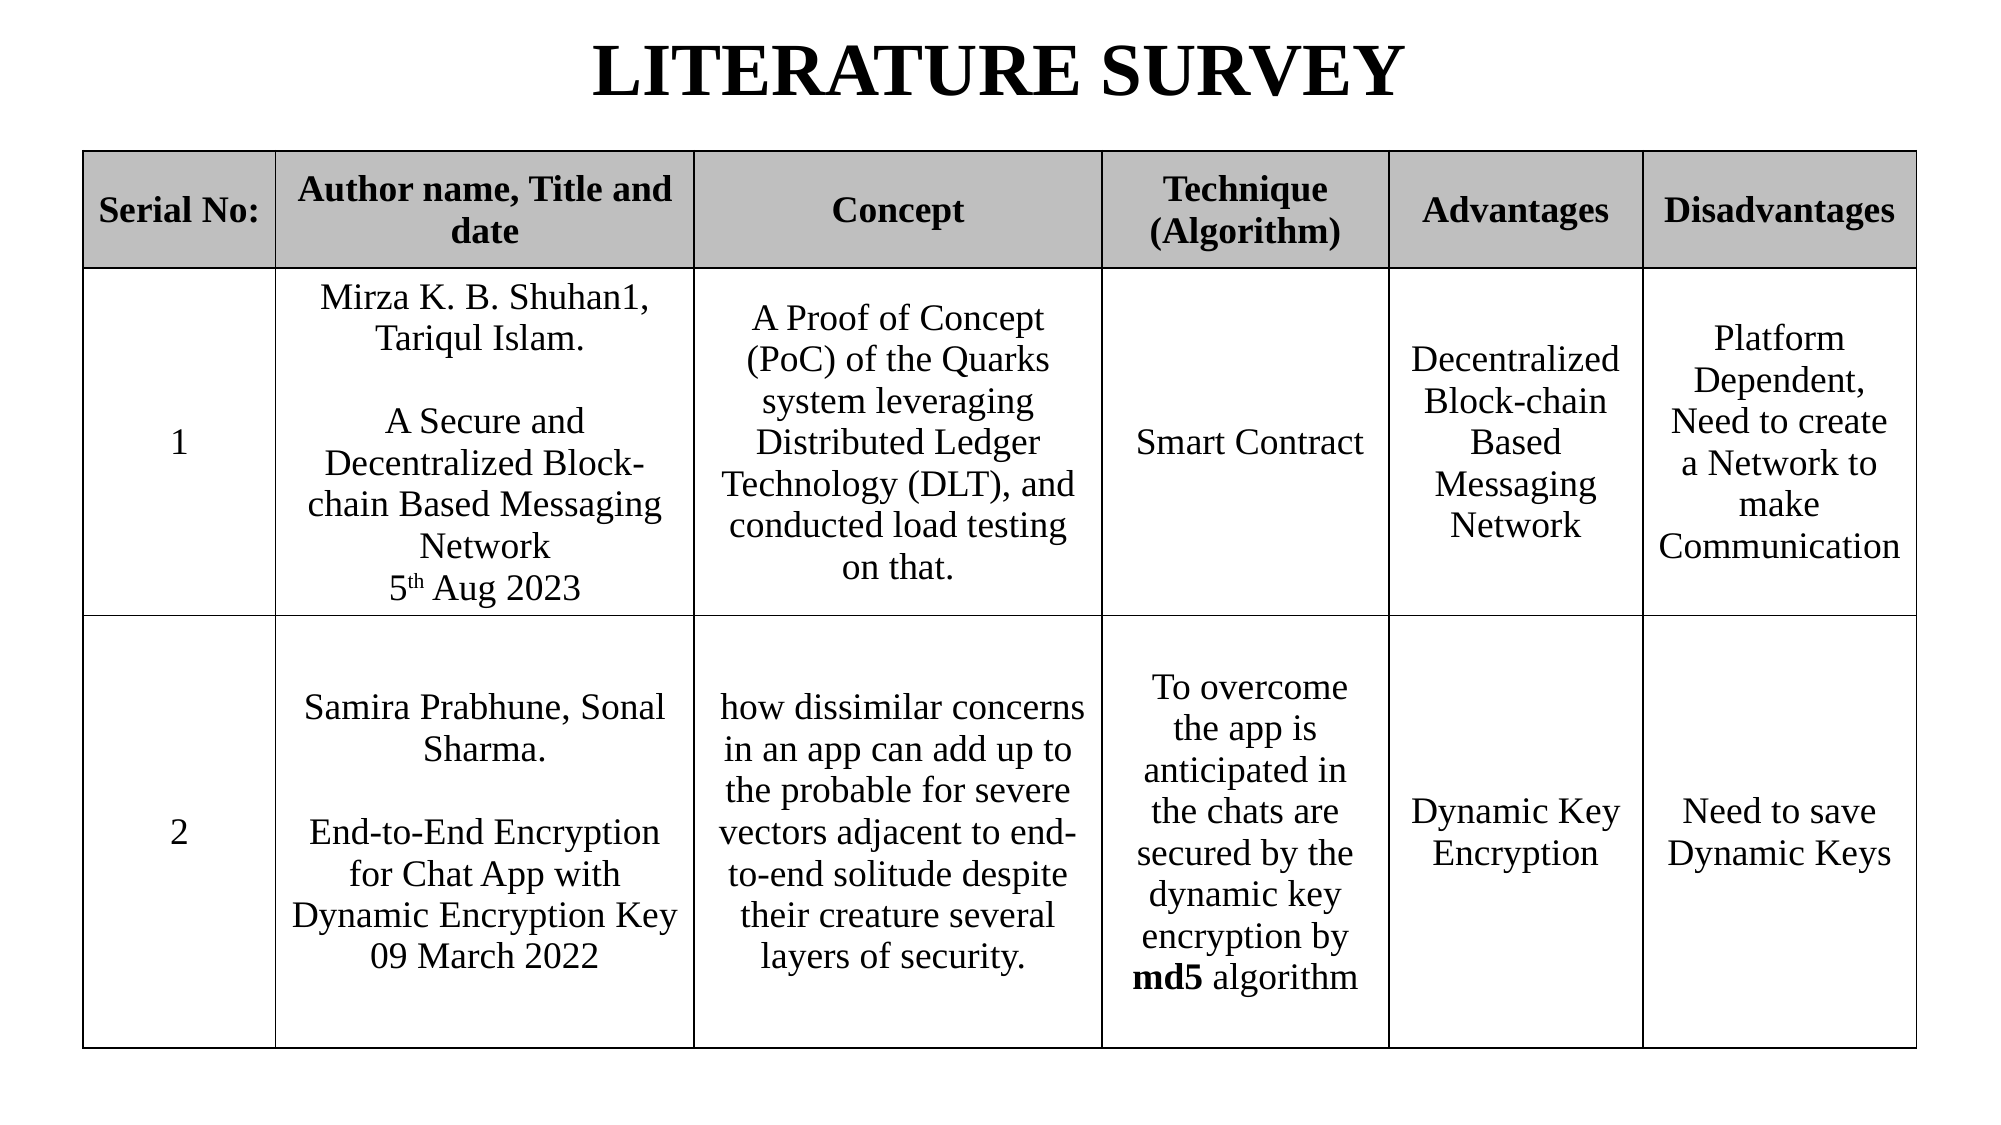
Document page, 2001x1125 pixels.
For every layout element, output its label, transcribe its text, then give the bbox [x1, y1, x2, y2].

title LITERATURE SURVEY [99, 9, 1900, 121]
table_cell Platform Dependent, Need to create a Network to make Communication [1644, 269, 1916, 615]
table_cell To overcome the app is anticipated in the chats are secured by the dynamic key encryption by md5 algorithm [1103, 616, 1388, 1047]
table_cell how dissimilar concerns in an app can add up to the probable for severe vectors adjacent to end-to-end solitude despite their creature several layers of security. [695, 616, 1101, 1047]
table_cell Need to save Dynamic Keys [1644, 616, 1916, 1047]
table_cell 1 [84, 269, 275, 615]
table_cell Smart Contract [1103, 269, 1388, 615]
table_cell Decentralized Block-chain Based Messaging Network [1390, 269, 1642, 615]
table_header Concept [695, 152, 1101, 267]
table_header Technique (Algorithm) [1103, 152, 1388, 267]
table_cell 2 [84, 616, 275, 1047]
table_header Serial No: [84, 152, 275, 267]
table_cell A Proof of Concept (PoC) of the Quarks system leveraging Distributed Ledger Technology (DLT), and conducted load testing on that. [695, 269, 1101, 615]
table_header Advantages [1390, 152, 1642, 267]
table_cell Mirza K. B. Shuhan1, Tariqul Islam. A Secure and Decentralized Block-chain Based Messaging Network 5th Aug 2023 [276, 269, 693, 615]
table_header Author name, Title and date [276, 152, 693, 267]
table_header Disadvantages [1644, 152, 1916, 267]
table_cell Dynamic Key Encryption [1390, 616, 1642, 1047]
table_cell Samira Prabhune, Sonal Sharma. End-to-End Encryption for Chat App with Dynamic Encryption Key 09 March 2022 [276, 616, 693, 1047]
